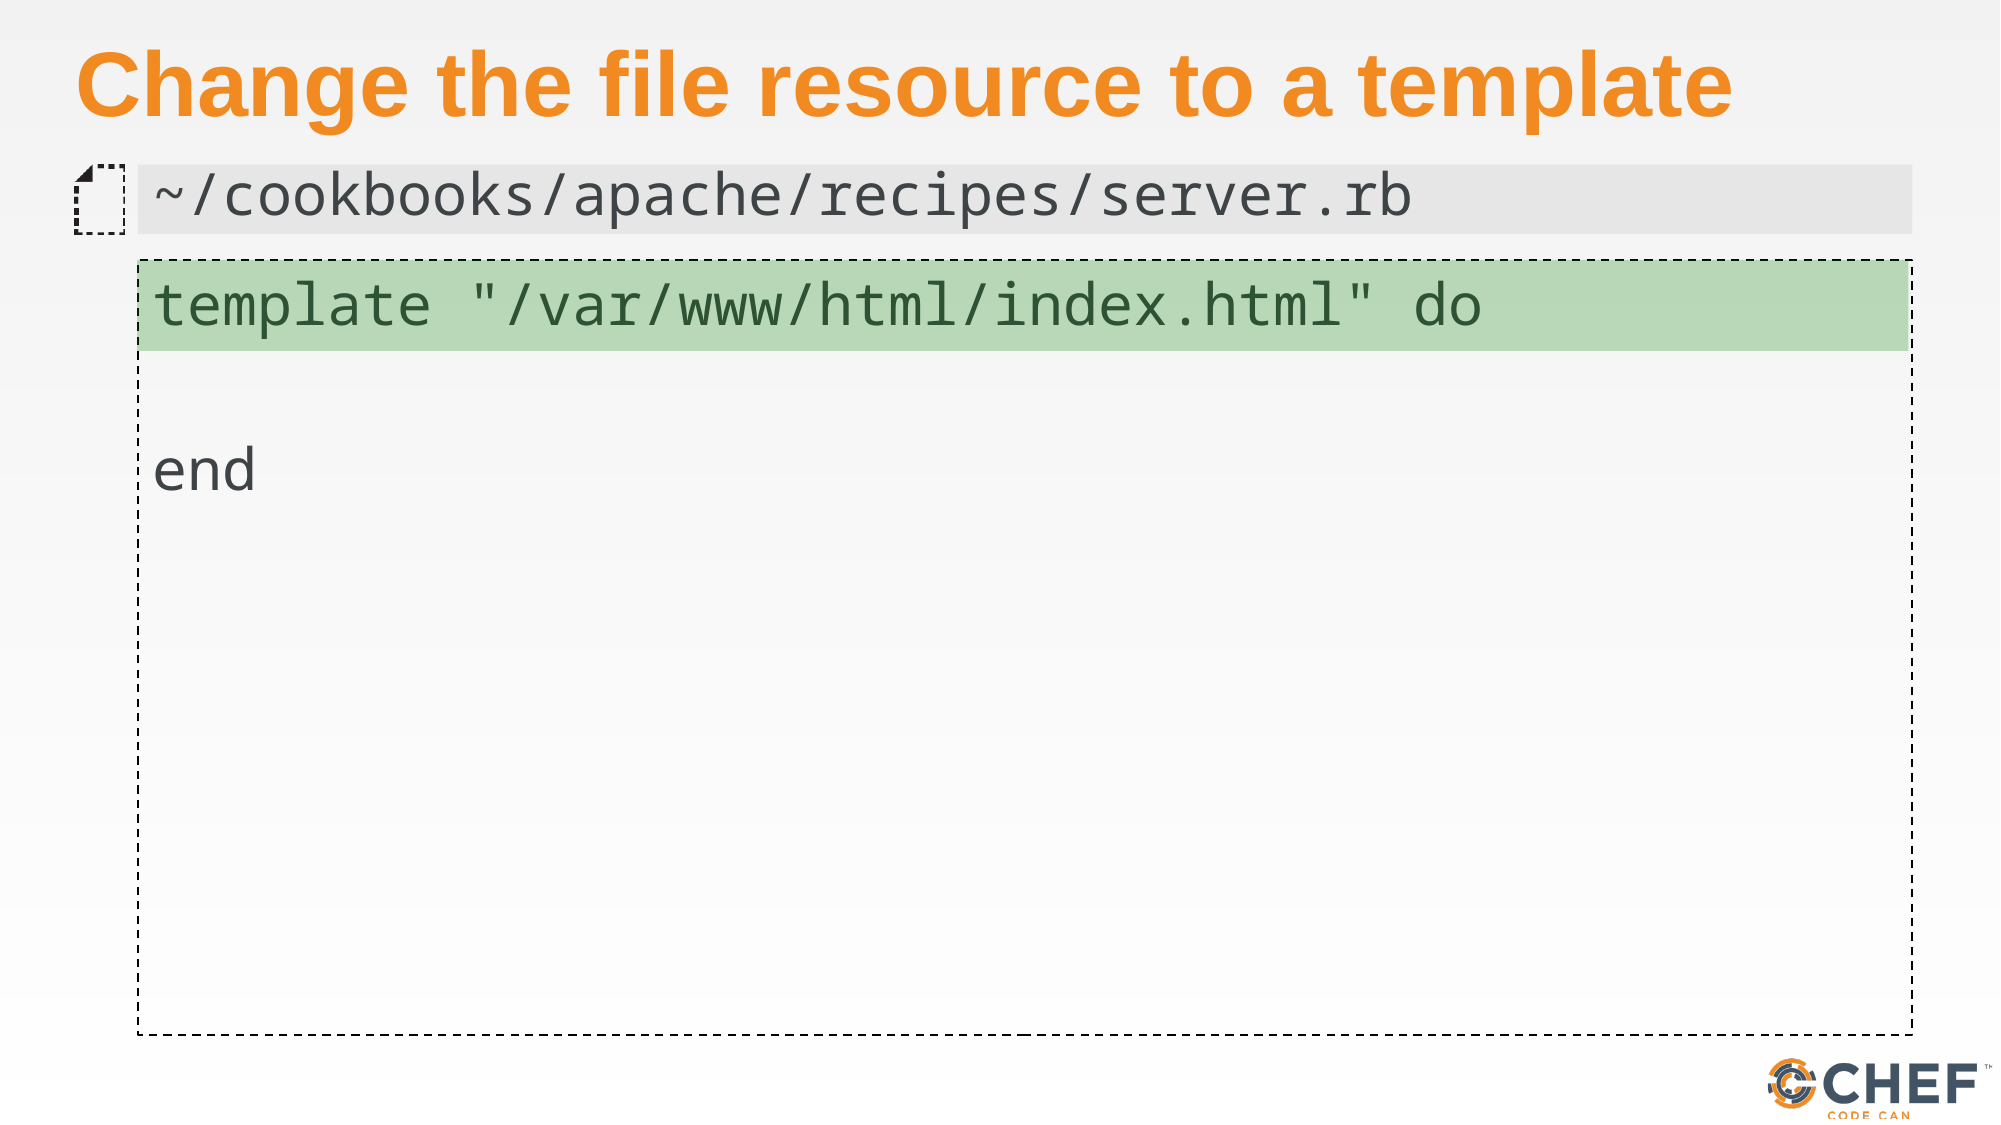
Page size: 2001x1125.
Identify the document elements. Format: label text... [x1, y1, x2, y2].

list template "/var/www/html/index.html" do end [137, 259, 1913, 1036]
title Change the file resource to a template [75, 37, 1913, 140]
list [137, 259, 1909, 351]
list ~/cookbooks/apache/recipes/server.rb [137, 164, 1913, 235]
